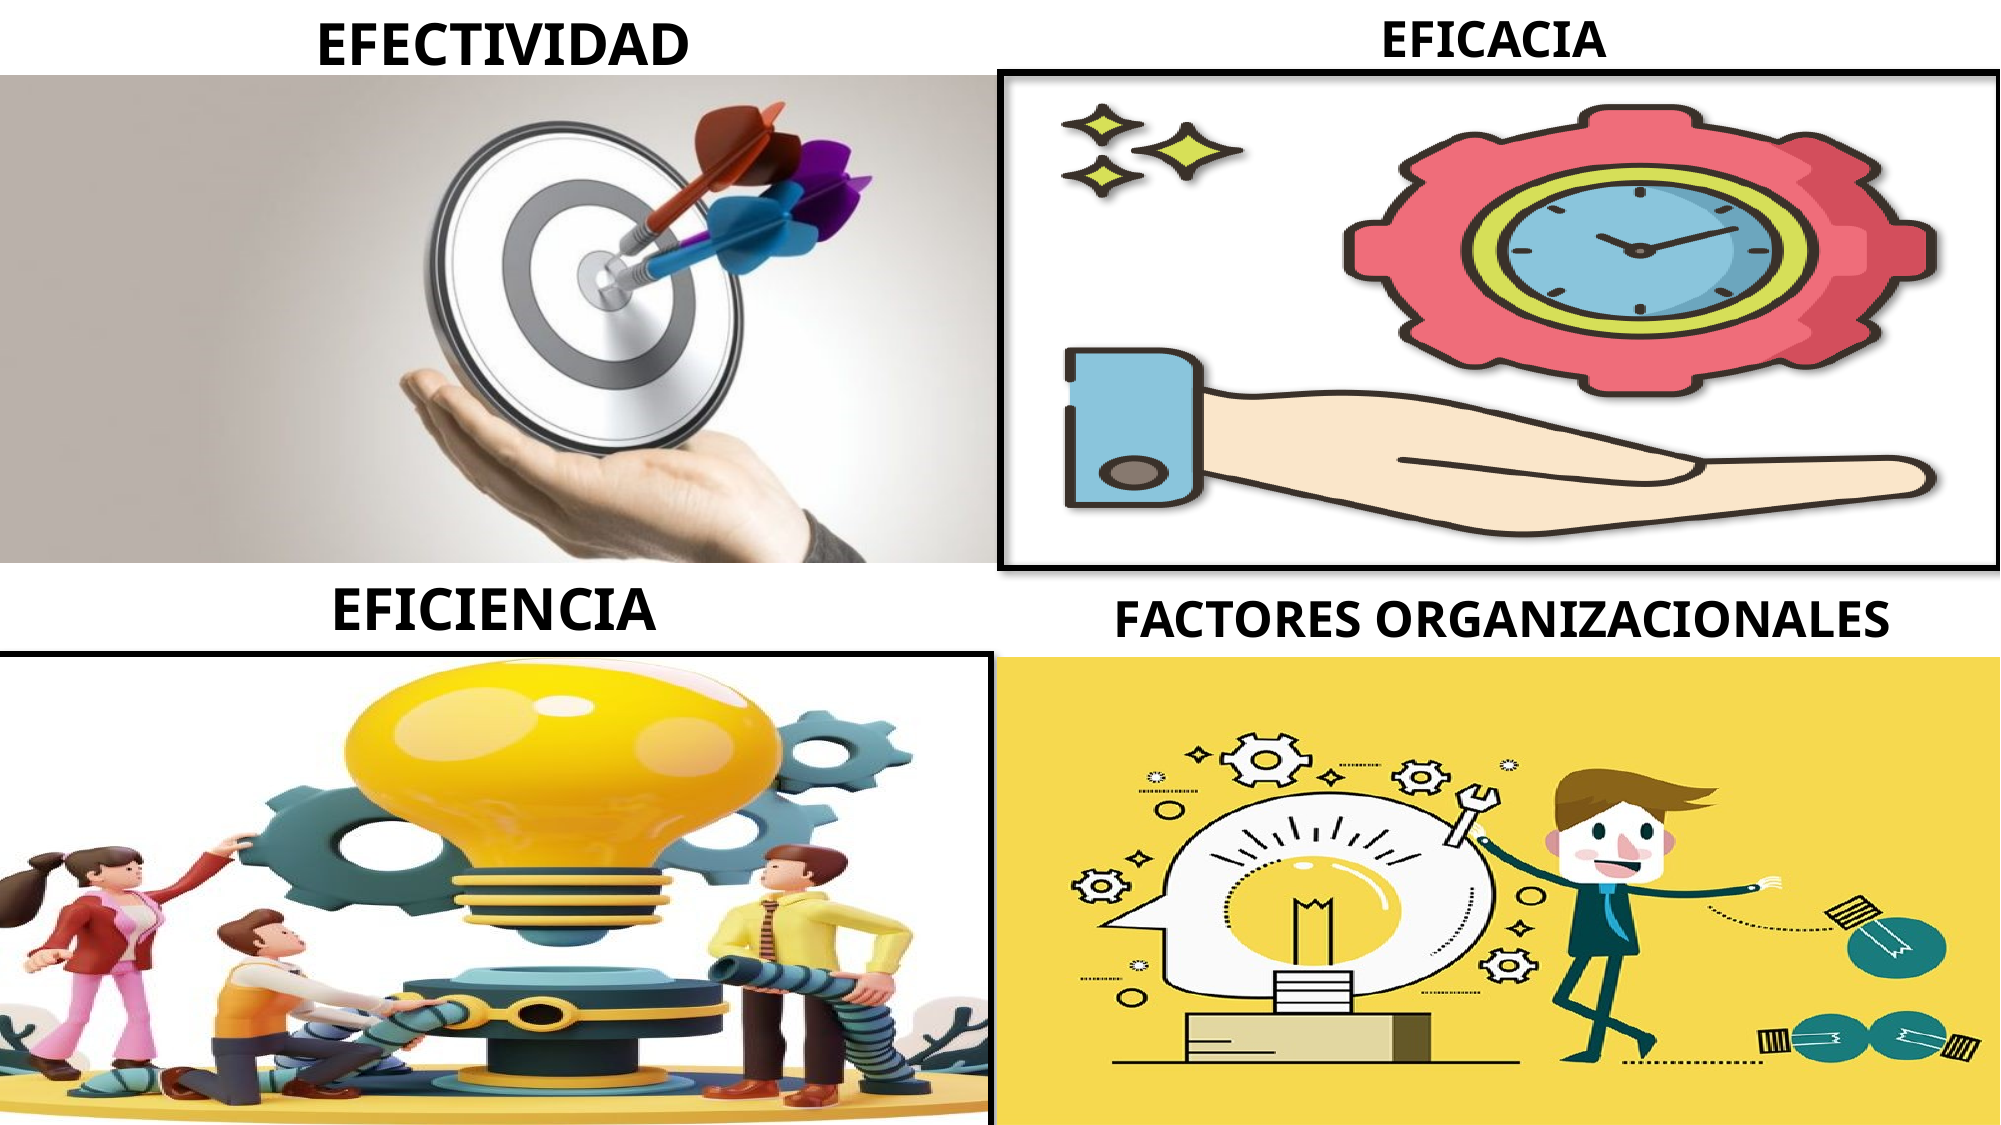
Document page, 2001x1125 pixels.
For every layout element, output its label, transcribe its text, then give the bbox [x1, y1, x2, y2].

text_box FACTORES ORGANIZACIONALES [999, 577, 2000, 656]
picture [997, 656, 2000, 1125]
picture [1002, 75, 1997, 566]
picture [0, 75, 999, 563]
picture [0, 656, 989, 1125]
text_box EFICIENCIA [0, 564, 989, 650]
text_box EFECTIVIDAD [55, 0, 952, 75]
text_box EFICACIA [988, 0, 2000, 75]
